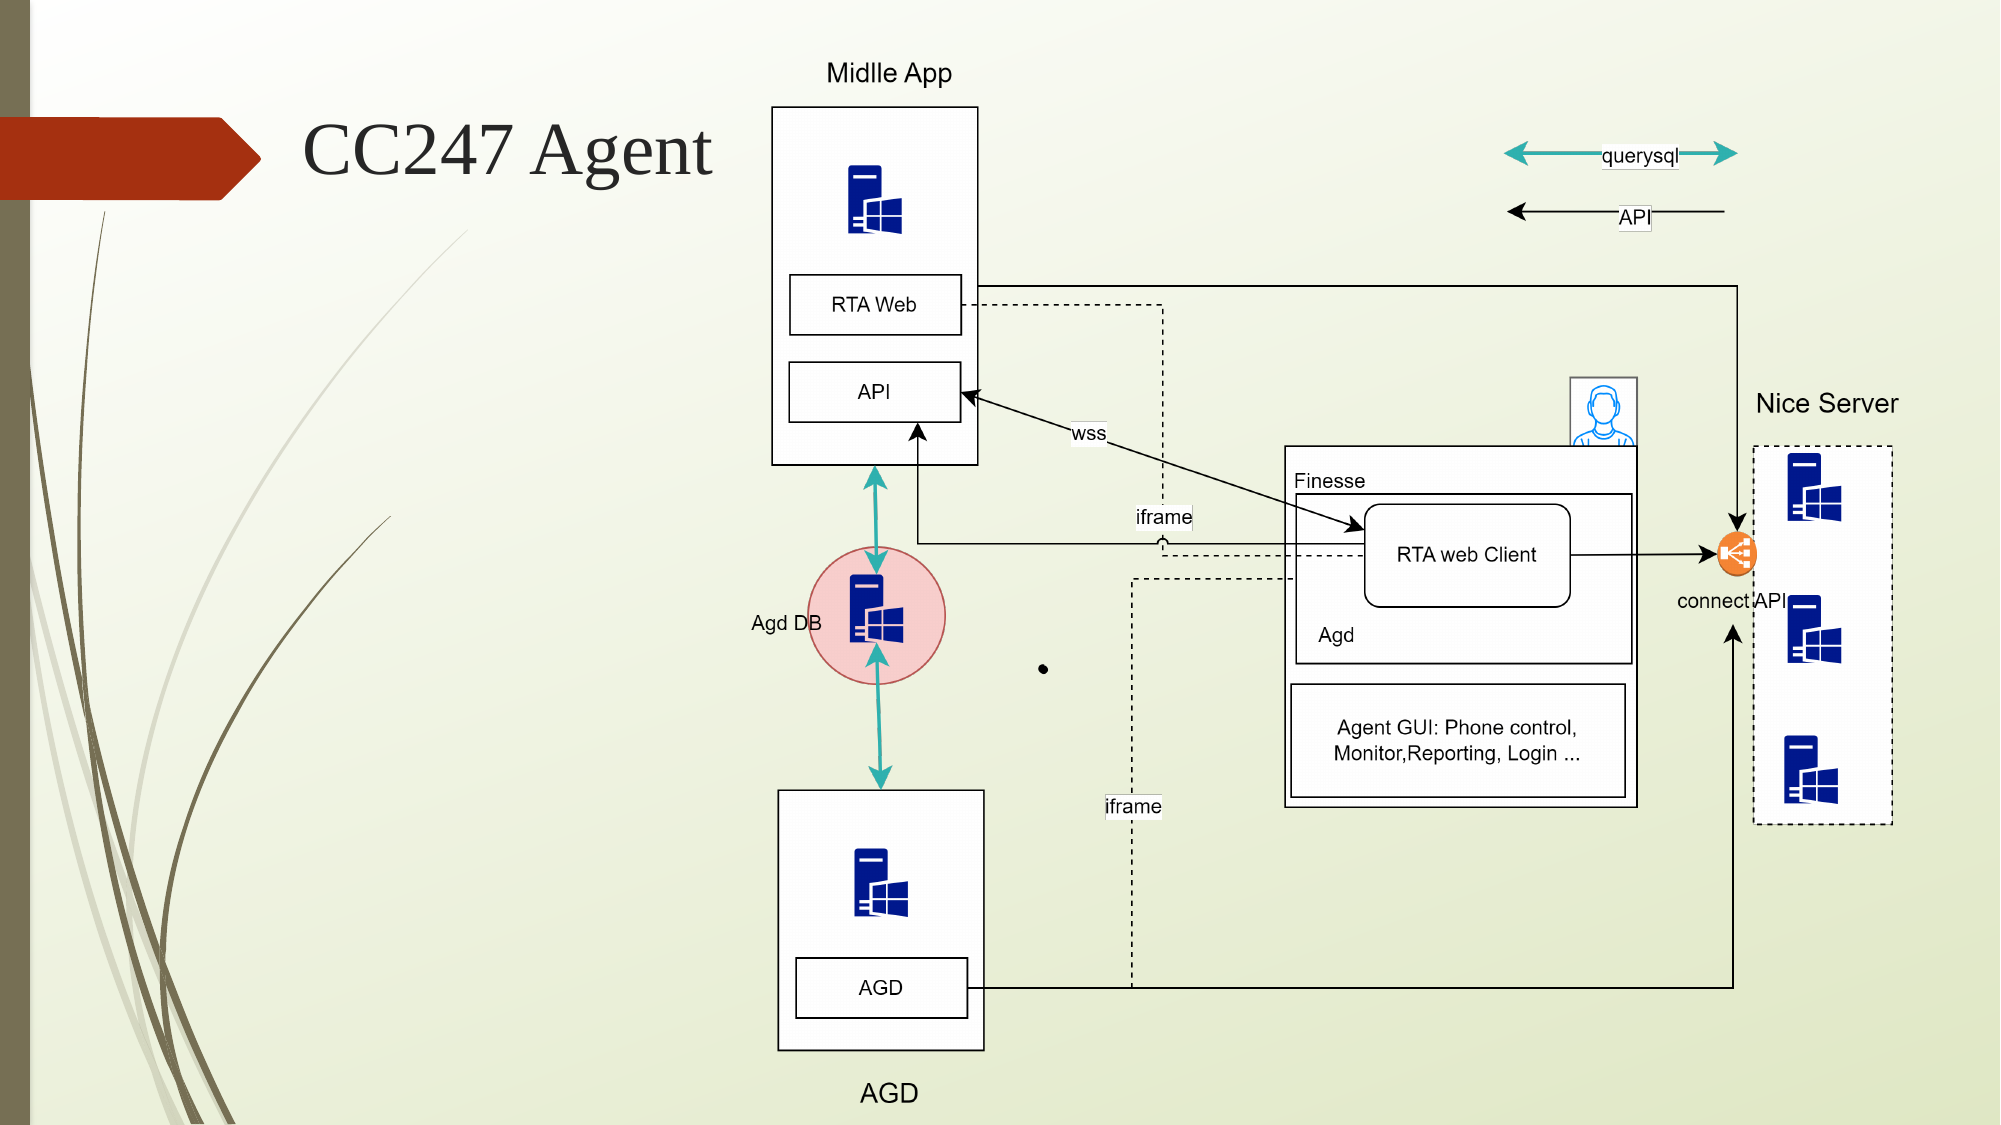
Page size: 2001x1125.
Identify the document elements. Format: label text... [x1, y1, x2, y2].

picture [718, 28, 1934, 1125]
title CC247 Agent [287, 91, 714, 303]
